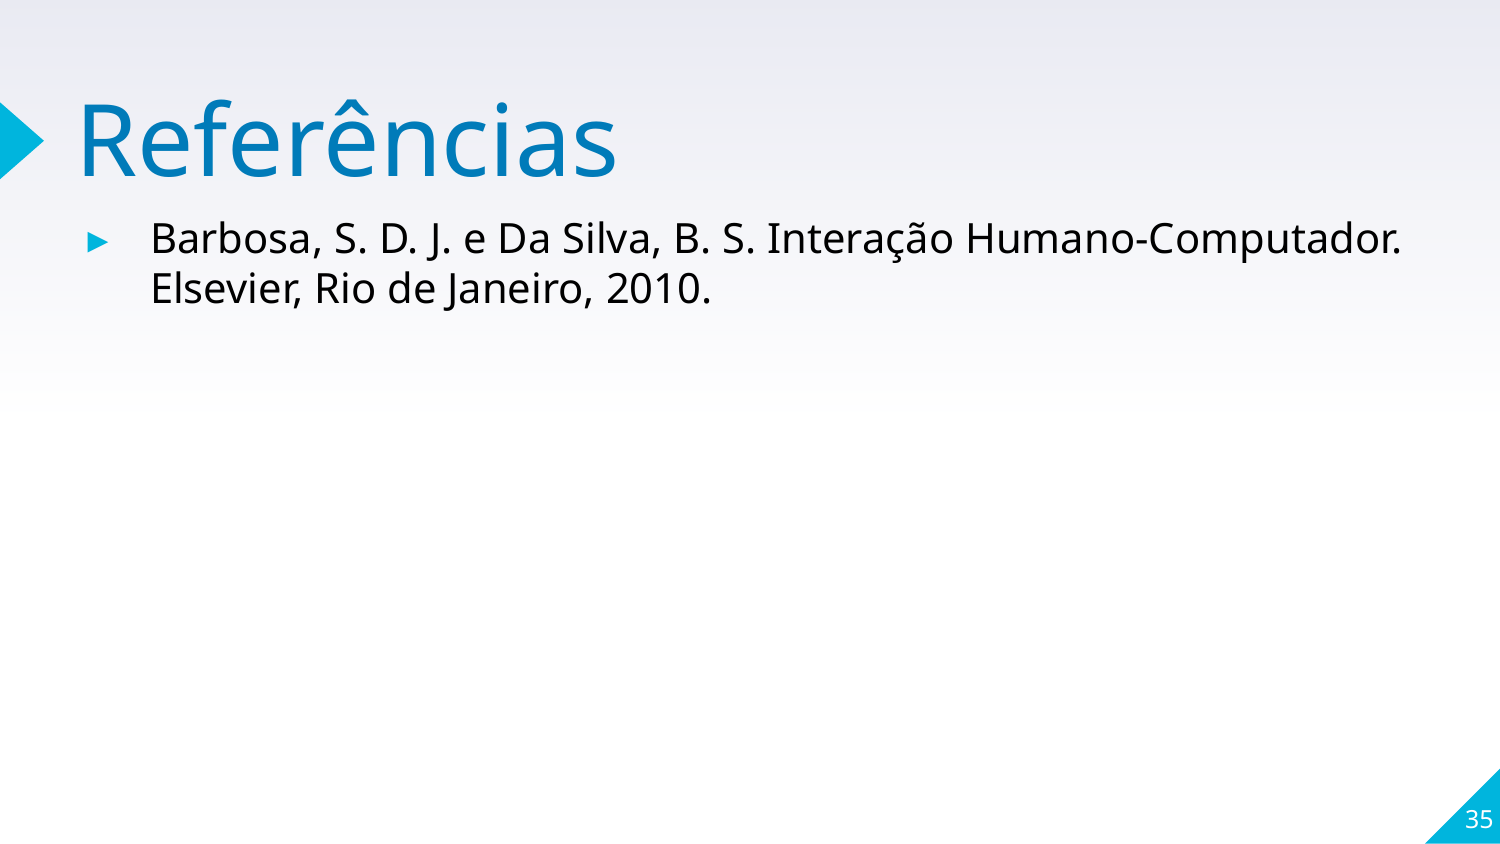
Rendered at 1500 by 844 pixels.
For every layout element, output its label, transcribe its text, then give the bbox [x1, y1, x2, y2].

title Referências [75, 99, 1322, 211]
slide_number 35 [1418, 760, 1494, 838]
list Barbosa, S. D. J. e Da Silva, B. S. Interação Humano-Computador. Elsevier, Rio de Janeiro, 2010. [75, 211, 1431, 844]
